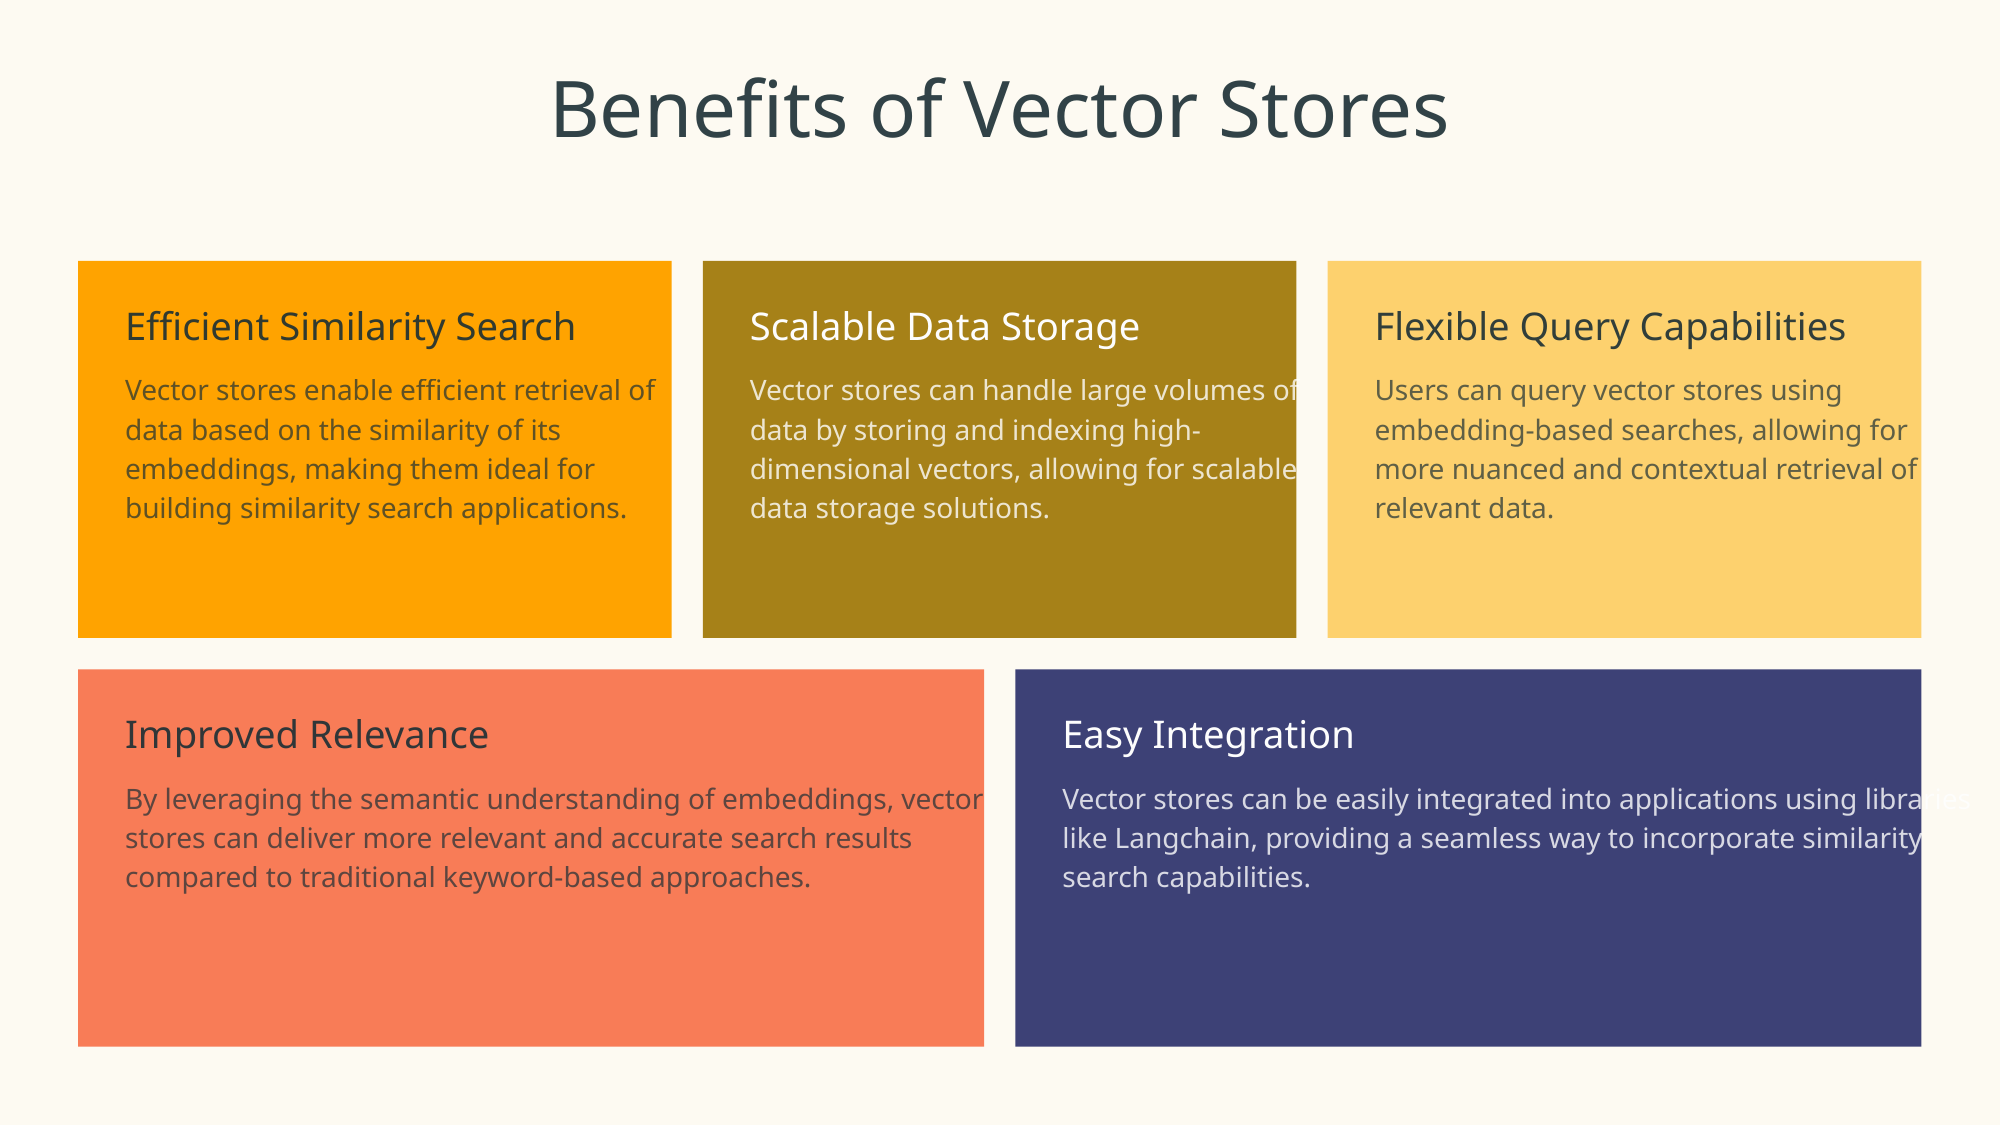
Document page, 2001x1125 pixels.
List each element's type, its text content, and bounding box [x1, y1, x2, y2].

text_box Vector stores enable efficient retrieval of data based on the similarity of its embeddings, making them ideal for building similarity search applications. [124, 366, 692, 564]
text_box Vector stores can be easily integrated into applications using libraries like Langchain, providing a seamless way to incorporate similarity search capabilities. [1062, 775, 1973, 894]
text_box [702, 260, 1297, 638]
text_box Users can query vector stores using embedding-based searches, allowing for more nuanced and contextual retrieval of relevant data. [1374, 366, 1942, 525]
text_box Benefits of Vector Stores [0, 61, 2000, 154]
text_box Improved Relevance [124, 702, 1015, 757]
text_box Scalable Data Storage [749, 294, 1317, 348]
text_box Easy Integration [1062, 702, 1973, 757]
text_box Efficient Similarity Search [124, 294, 692, 348]
text_box [78, 669, 985, 1047]
text_box [1327, 260, 1922, 638]
text_box [1015, 669, 1922, 1047]
text_box By leveraging the semantic understanding of embeddings, vector stores can deliver more relevant and accurate search results compared to traditional keyword-based approaches. [124, 775, 1015, 933]
text_box Vector stores can handle large volumes of data by storing and indexing high-dimensional vectors, allowing for scalable data storage solutions. [749, 366, 1317, 564]
text_box [78, 260, 672, 638]
text_box Flexible Query Capabilities [1374, 294, 1942, 348]
